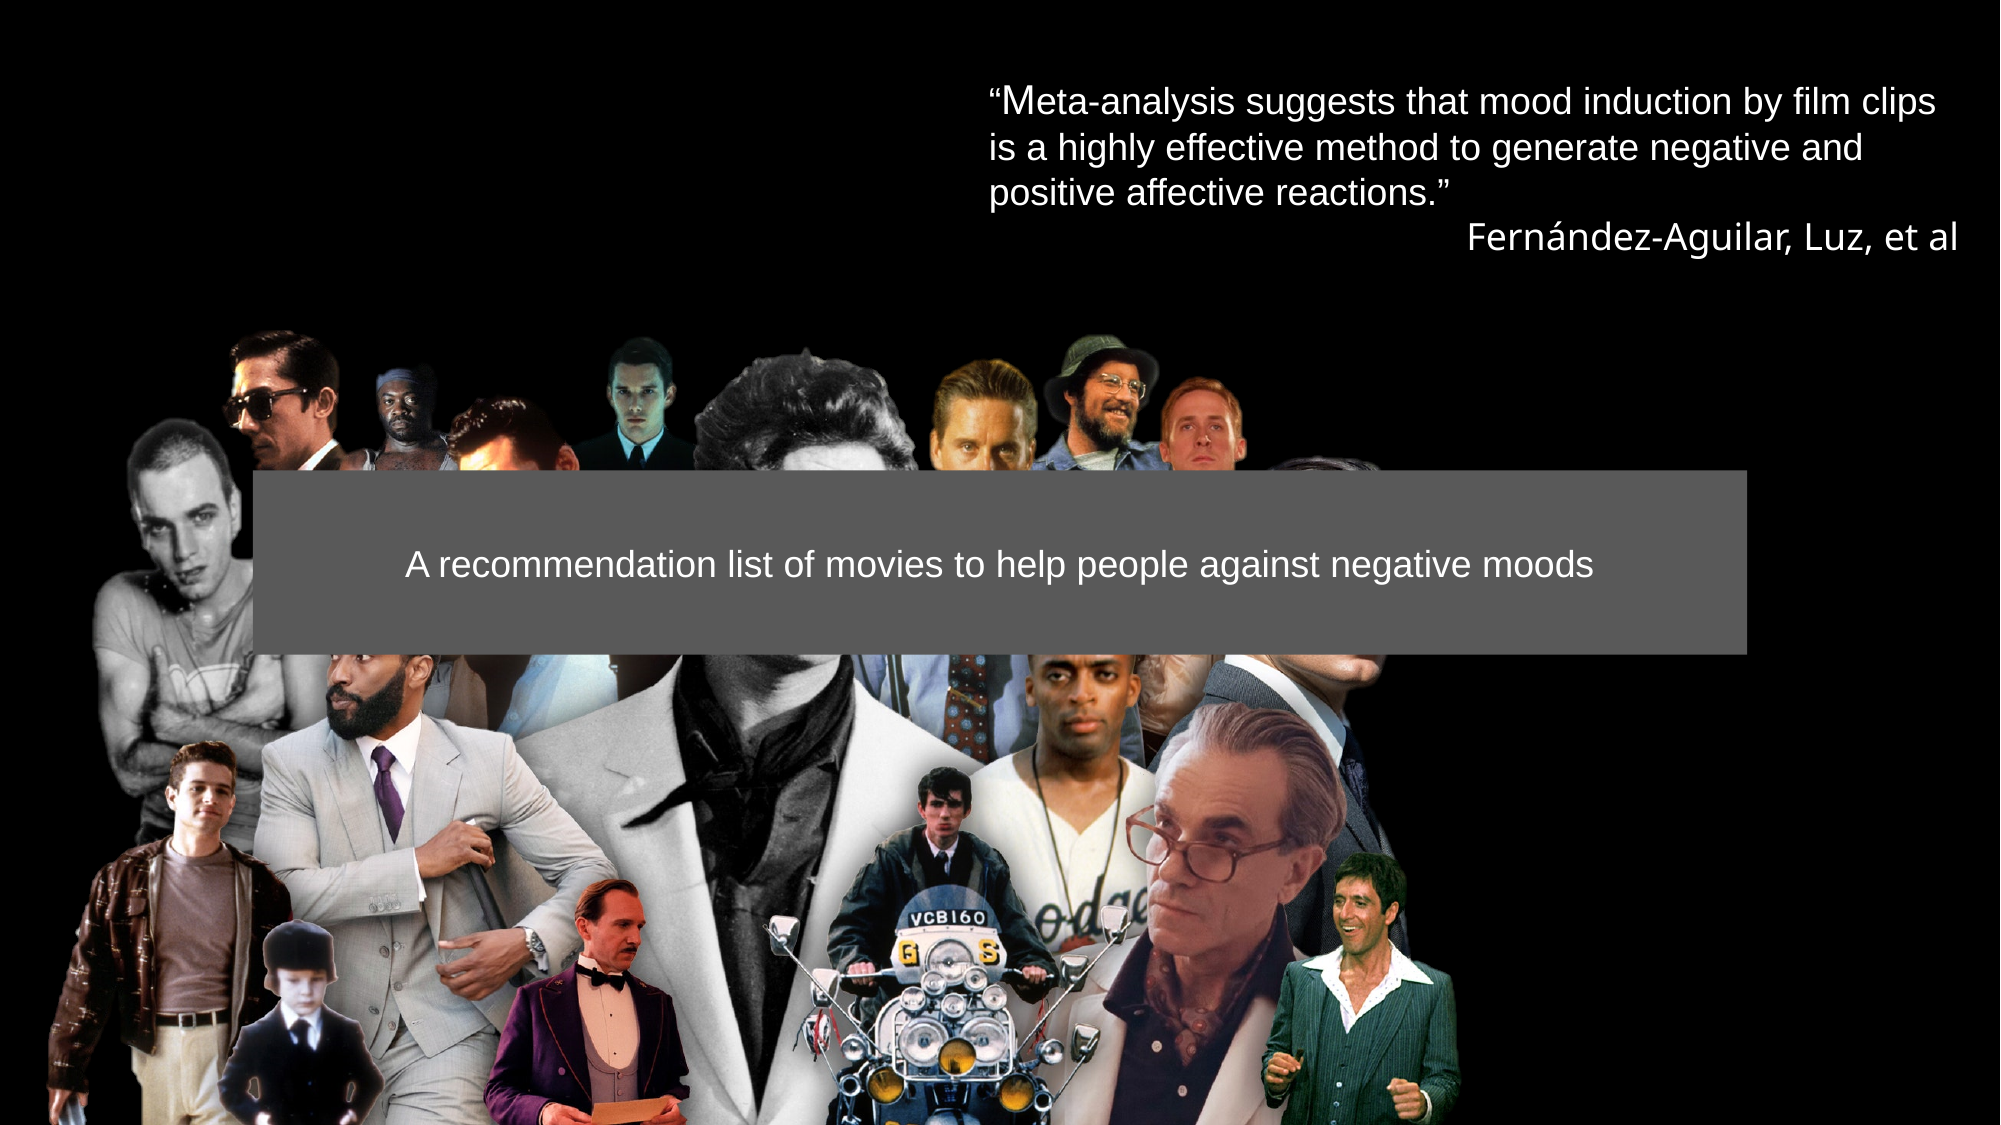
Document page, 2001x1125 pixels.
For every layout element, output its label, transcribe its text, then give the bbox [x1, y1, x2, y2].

picture [0, 297, 1471, 1125]
text_box “Meta-analysis suggests that mood induction by film clips is a highly effective method to generate negative and positive affective reactions.” Fernández-Aguilar, Luz, et al [974, 65, 1975, 266]
text_box A recommendation list of movies to help people against negative moods [1471, 469, 1749, 656]
